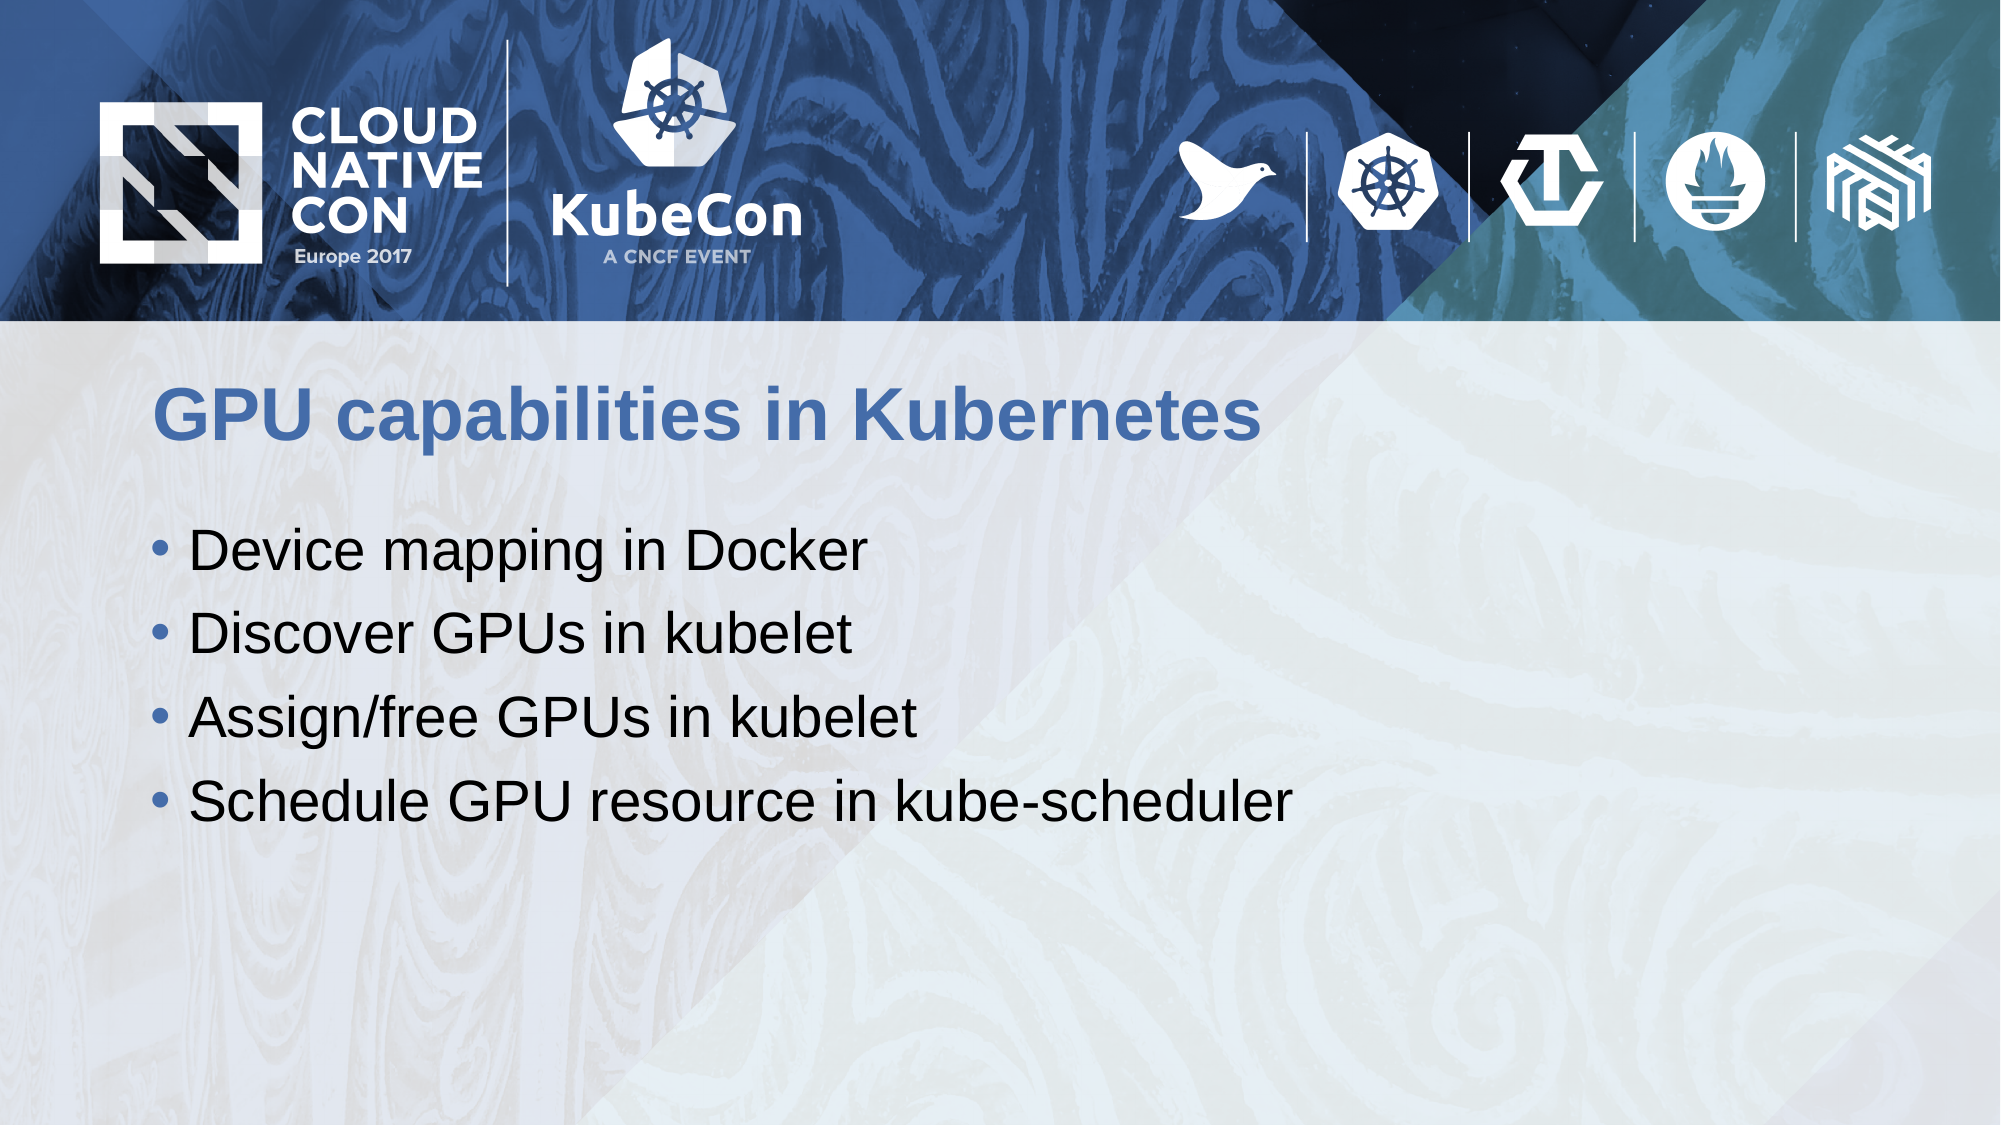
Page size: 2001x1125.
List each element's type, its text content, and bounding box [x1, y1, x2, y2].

picture [0, 0, 2001, 1125]
list Device mapping in Docker Discover GPUs in kubelet Assign/free GPUs in kubelet Schedule GPU resource in kube-scheduler [135, 512, 1860, 994]
title GPU capabilities in Kubernetes [137, 368, 1863, 479]
